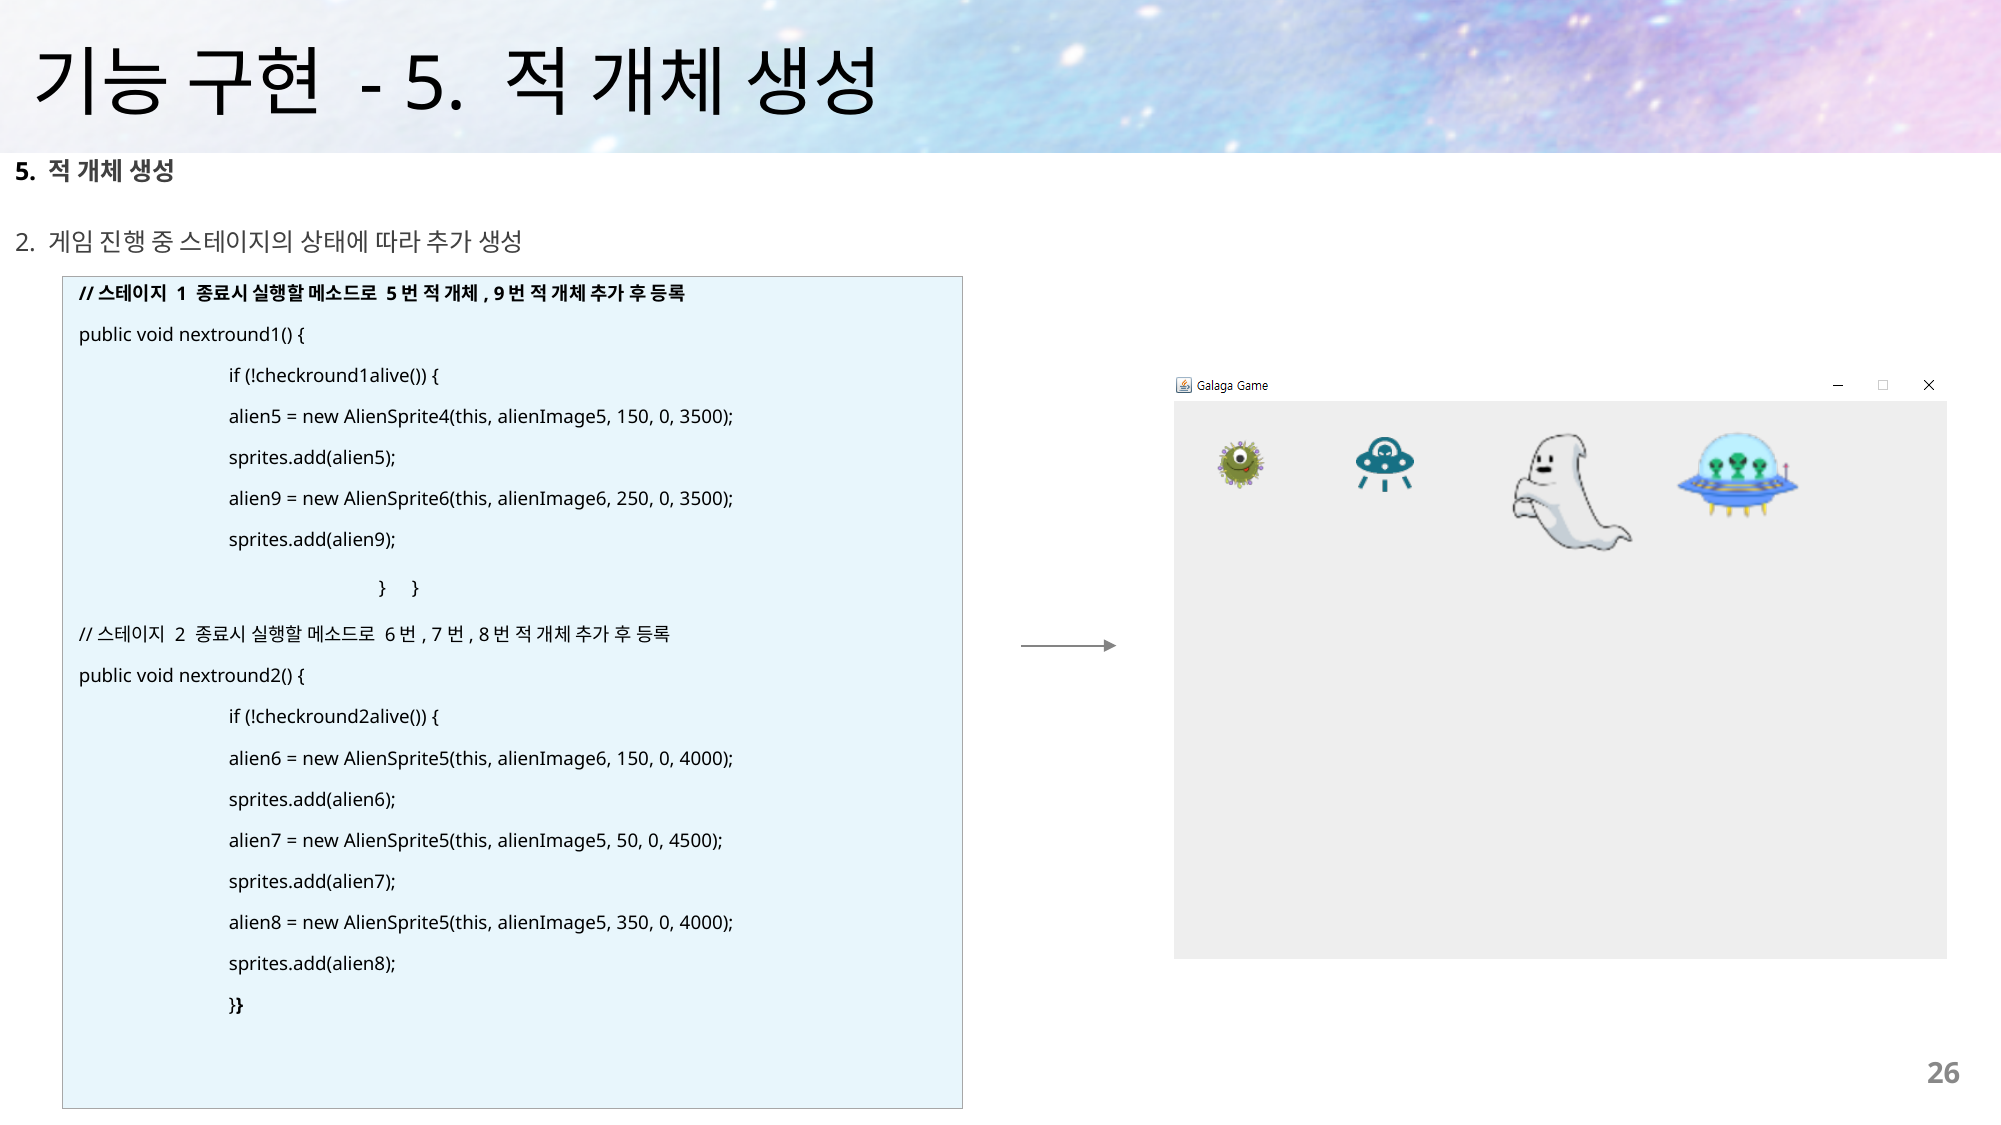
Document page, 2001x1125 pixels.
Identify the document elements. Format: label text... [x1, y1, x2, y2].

slide_number 26 [1917, 1048, 1969, 1101]
text_box [62, 276, 963, 1109]
text_box //스테이지 1 종료시 실행할 메소드로 5번 적 개체, 9번 적 개체 추가 후 등록 public void nextround1() { if (!checkround1alive()) { alien5 = new AlienSprite4(this, alienImage5, 150, 0, 3500); sprites.add(alien5); alien9 = new AlienSprite6(this, alienImage6, 250, 0, 3500); sprites.add(alien9); } } //스테이지 2 종료시 실행할 메소드로 6번, 7번, 8번 적 개체 추가 후 등록 public void nextround2() { if (!checkround2alive()) { alien6 = new AlienSprite5(this, alienImage6, 150, 0, 4000); sprites.add(alien6); alien7 = new AlienSprite5(this, alienImage5, 50, 0, 4500); sprites.add(alien7); alien8 = new AlienSprite5(this, alienImage5, 350, 0, 4000); sprites.add(alien8); }} [71, 276, 954, 1023]
text_box 5. 적 개체 생성 2. 게임 진행 중 스테이지의 상태에 따라 추가 생성 [7, 154, 1993, 286]
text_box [1174, 376, 1947, 959]
picture [0, 0, 2001, 154]
text_box [1020, 639, 1117, 652]
